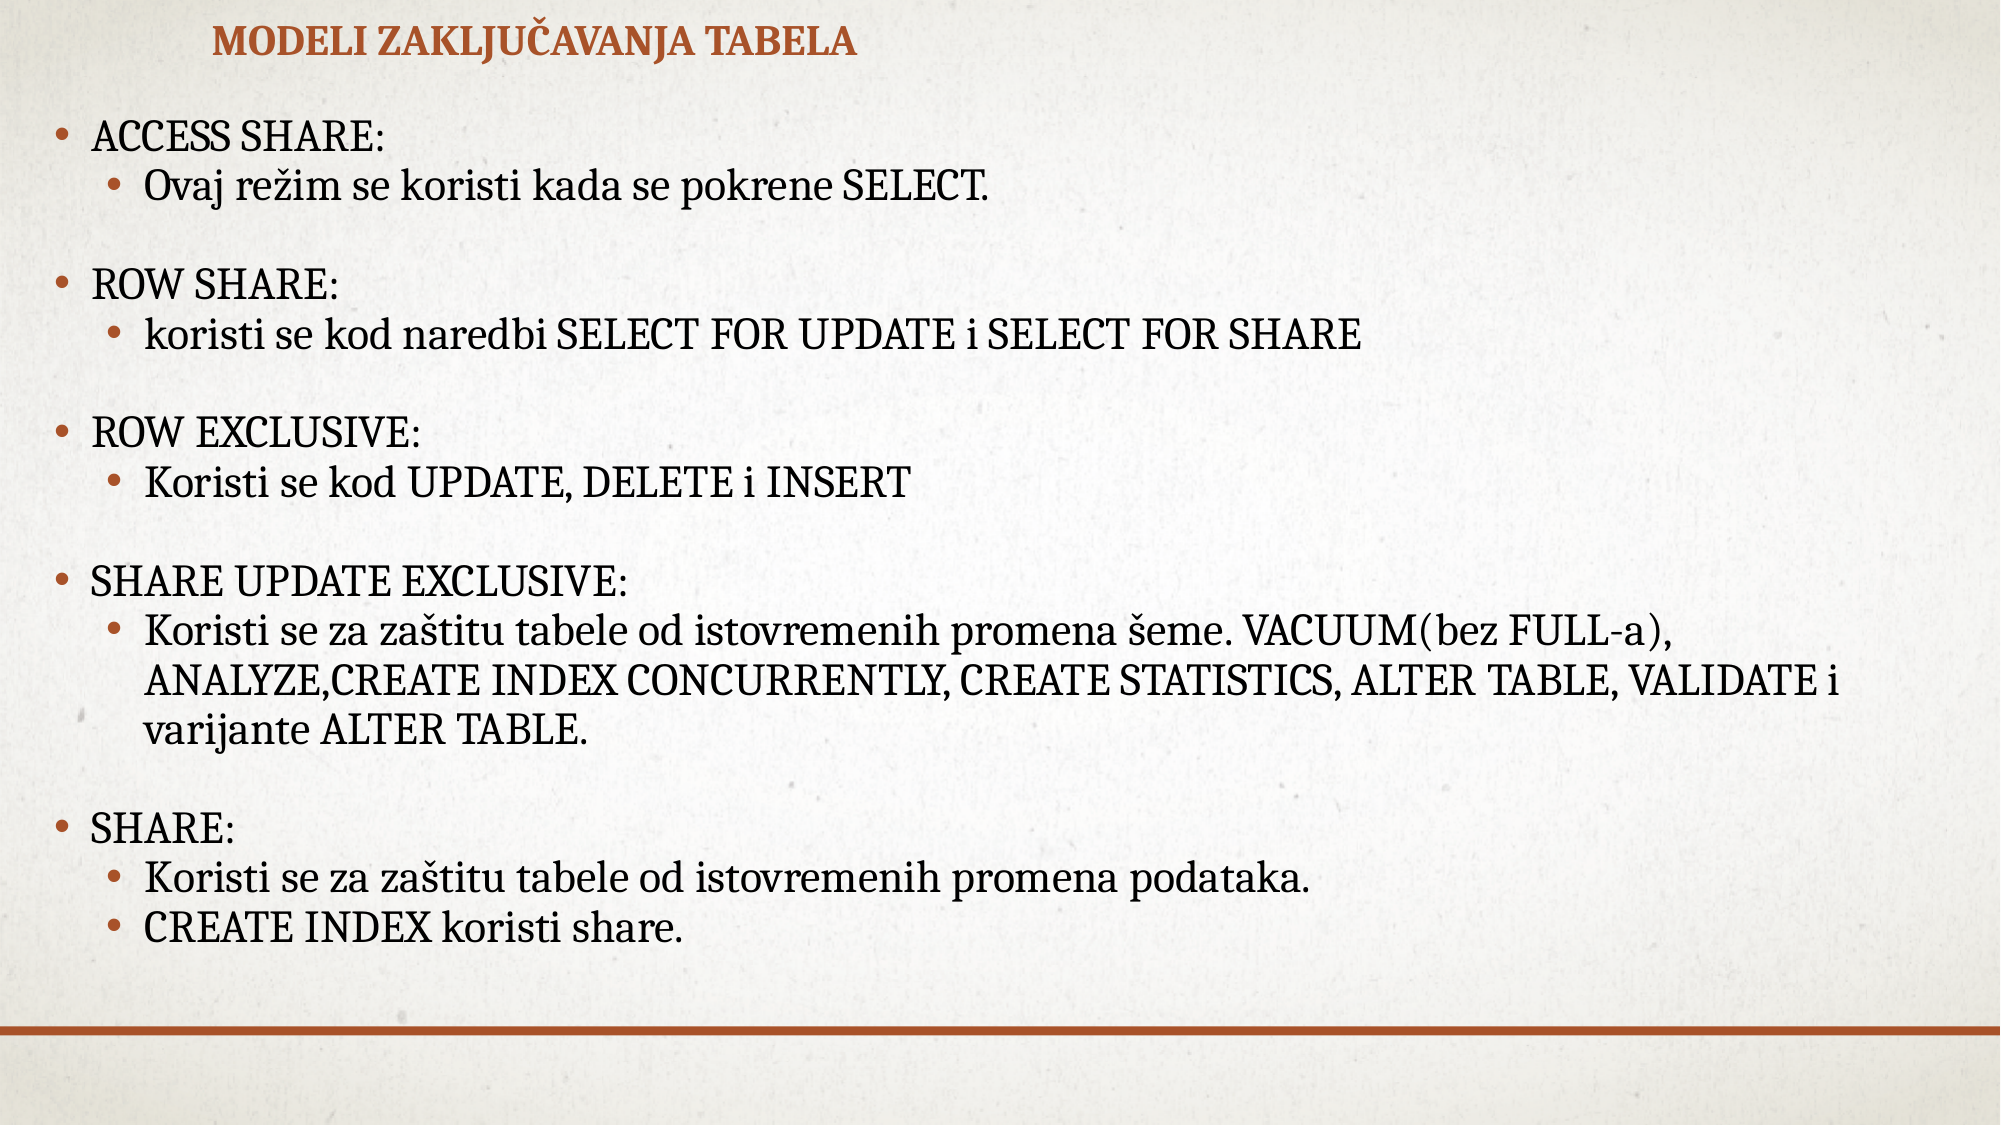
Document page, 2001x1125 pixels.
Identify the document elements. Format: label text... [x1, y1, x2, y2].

picture [0, 0, 2001, 1125]
title Modeli zaključavanja Tabela [196, 10, 1772, 73]
list ACCESS SHARE: Ovaj režim se koristi kada se pokrene SELECT. ROW SHARE: koristi se kod naredbi SELECT FOR UPDATE i SELECT FOR SHARE ROW EXCLUSIVE: Koristi se kod UPDATE, DELETE i INSERT SHARE UPDATE EXCLUSIVE: Koristi se za zaštitu tabele od istovremenih promena šeme. VACUUM(bez FULL-a), ANALYZE,CREATE INDEX CONCURRENTLY, CREATE STATISTICS, ALTER TABLE, VALIDATE i varijante ALTER TABLE. SHARE: Koristi se za zaštitu tabele od istovremenih promena podataka. CREATE INDEX koristi share. [31, 104, 2000, 1021]
